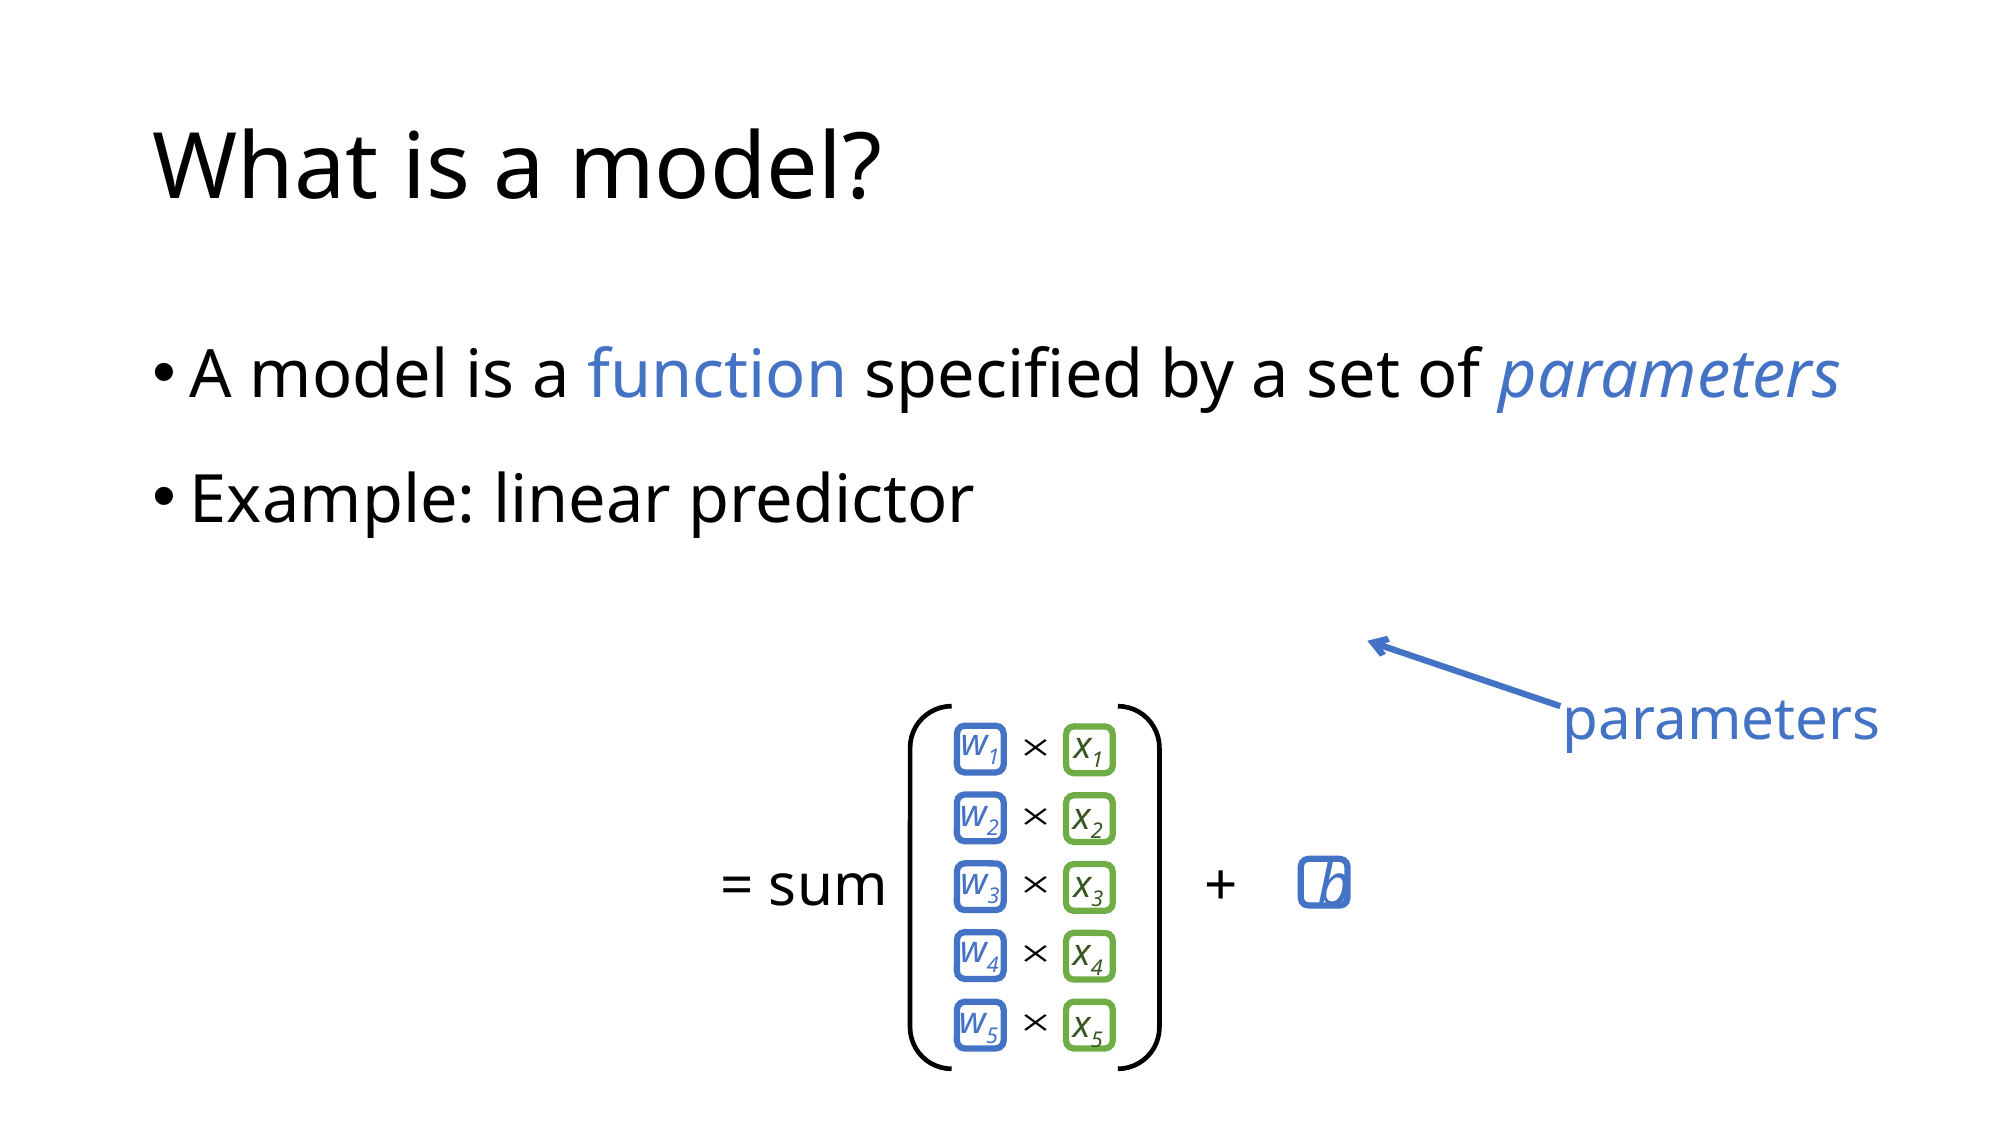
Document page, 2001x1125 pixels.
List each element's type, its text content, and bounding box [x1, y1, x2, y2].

text_box x2 [1057, 784, 1118, 851]
text_box w3 [945, 849, 1015, 916]
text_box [1367, 640, 1561, 707]
text_box parameters [1548, 673, 1895, 759]
text_box = sum [705, 839, 903, 925]
title What is a model? [137, 59, 1863, 278]
text_box x5 [1057, 992, 1118, 1059]
text_box w2 [945, 781, 1014, 848]
text_box w4 [945, 918, 1014, 984]
text_box b [1299, 857, 1349, 907]
text_box x4 [1057, 920, 1118, 987]
text_box [909, 705, 1160, 1070]
text_box + [1189, 839, 1253, 924]
text_box x1 [1058, 713, 1119, 780]
text_box w1 [945, 710, 1015, 777]
text_box x3 [1058, 852, 1119, 919]
text_box w5 [944, 988, 1013, 1055]
